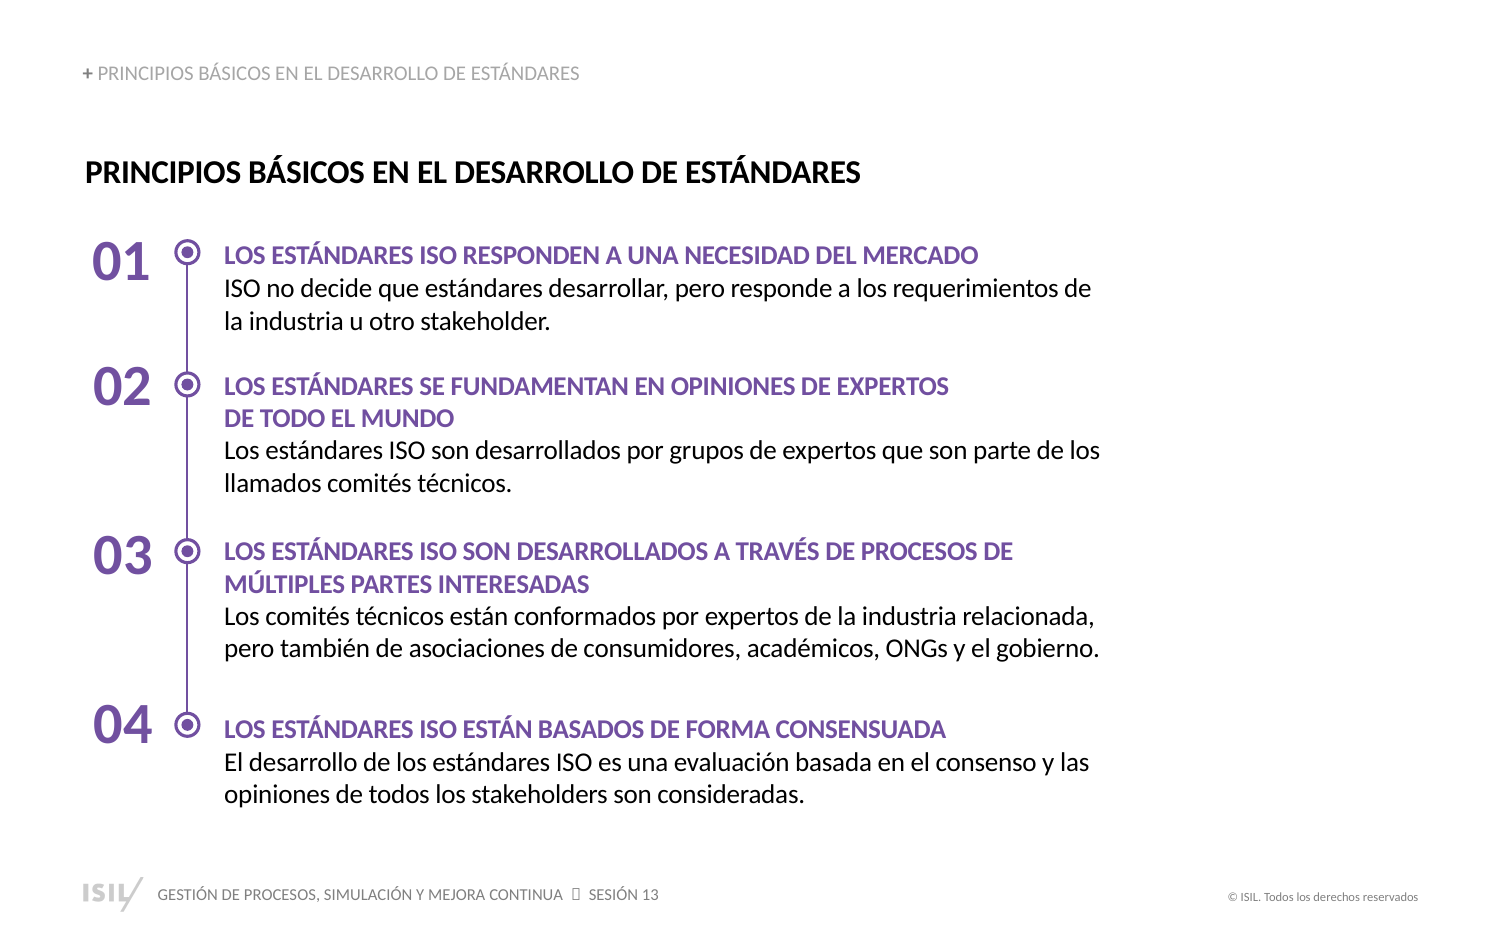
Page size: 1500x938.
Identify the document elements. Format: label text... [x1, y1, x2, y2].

text_box LOS ESTÁNDARES ISO RESPONDEN A UNA NECESIDAD DEL MERCADO ISO no decide que estándares desarrollar, pero responde a los requerimientos de la industria u otro stakeholder. [222, 237, 1098, 336]
text_box 02 [90, 346, 156, 417]
text_box LOS ESTÁNDARES ISO ESTÁN BASADOS DE FORMA CONSENSUADA El desarrollo de los estándares ISO es una evaluación basada en el consenso y las opiniones de todos los stakeholders son consideradas. [222, 711, 1108, 810]
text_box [178, 542, 198, 560]
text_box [178, 716, 198, 735]
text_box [178, 375, 198, 394]
text_box LOS ESTÁNDARES ISO SON DESARROLLADOS A TRAVÉS DE PROCESOS DE MÚLTIPLES PARTES INTERESADAS Los comités técnicos están conformados por expertos de la industria relacionada, pero también de asociaciones de consumidores, académicos, ONGs y el gobierno. [222, 533, 1108, 664]
text_box 04 [90, 684, 157, 755]
text_box + PRINCIPIOS BÁSICOS EN EL DESARROLLO DE ESTÁNDARES [82, 62, 780, 85]
text_box 03 [90, 515, 157, 586]
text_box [178, 243, 198, 261]
text_box LOS ESTÁNDARES SE FUNDAMENTAN EN OPINIONES DE EXPERTOS DE TODO EL MUNDO Los estándares ISO son desarrollados por grupos de expertos que son parte de los llamados comités técnicos. [222, 367, 1108, 498]
text_box PRINCIPIOS BÁSICOS EN EL DESARROLLO DE ESTÁNDARES [83, 150, 1424, 191]
text_box 01 [88, 221, 155, 292]
